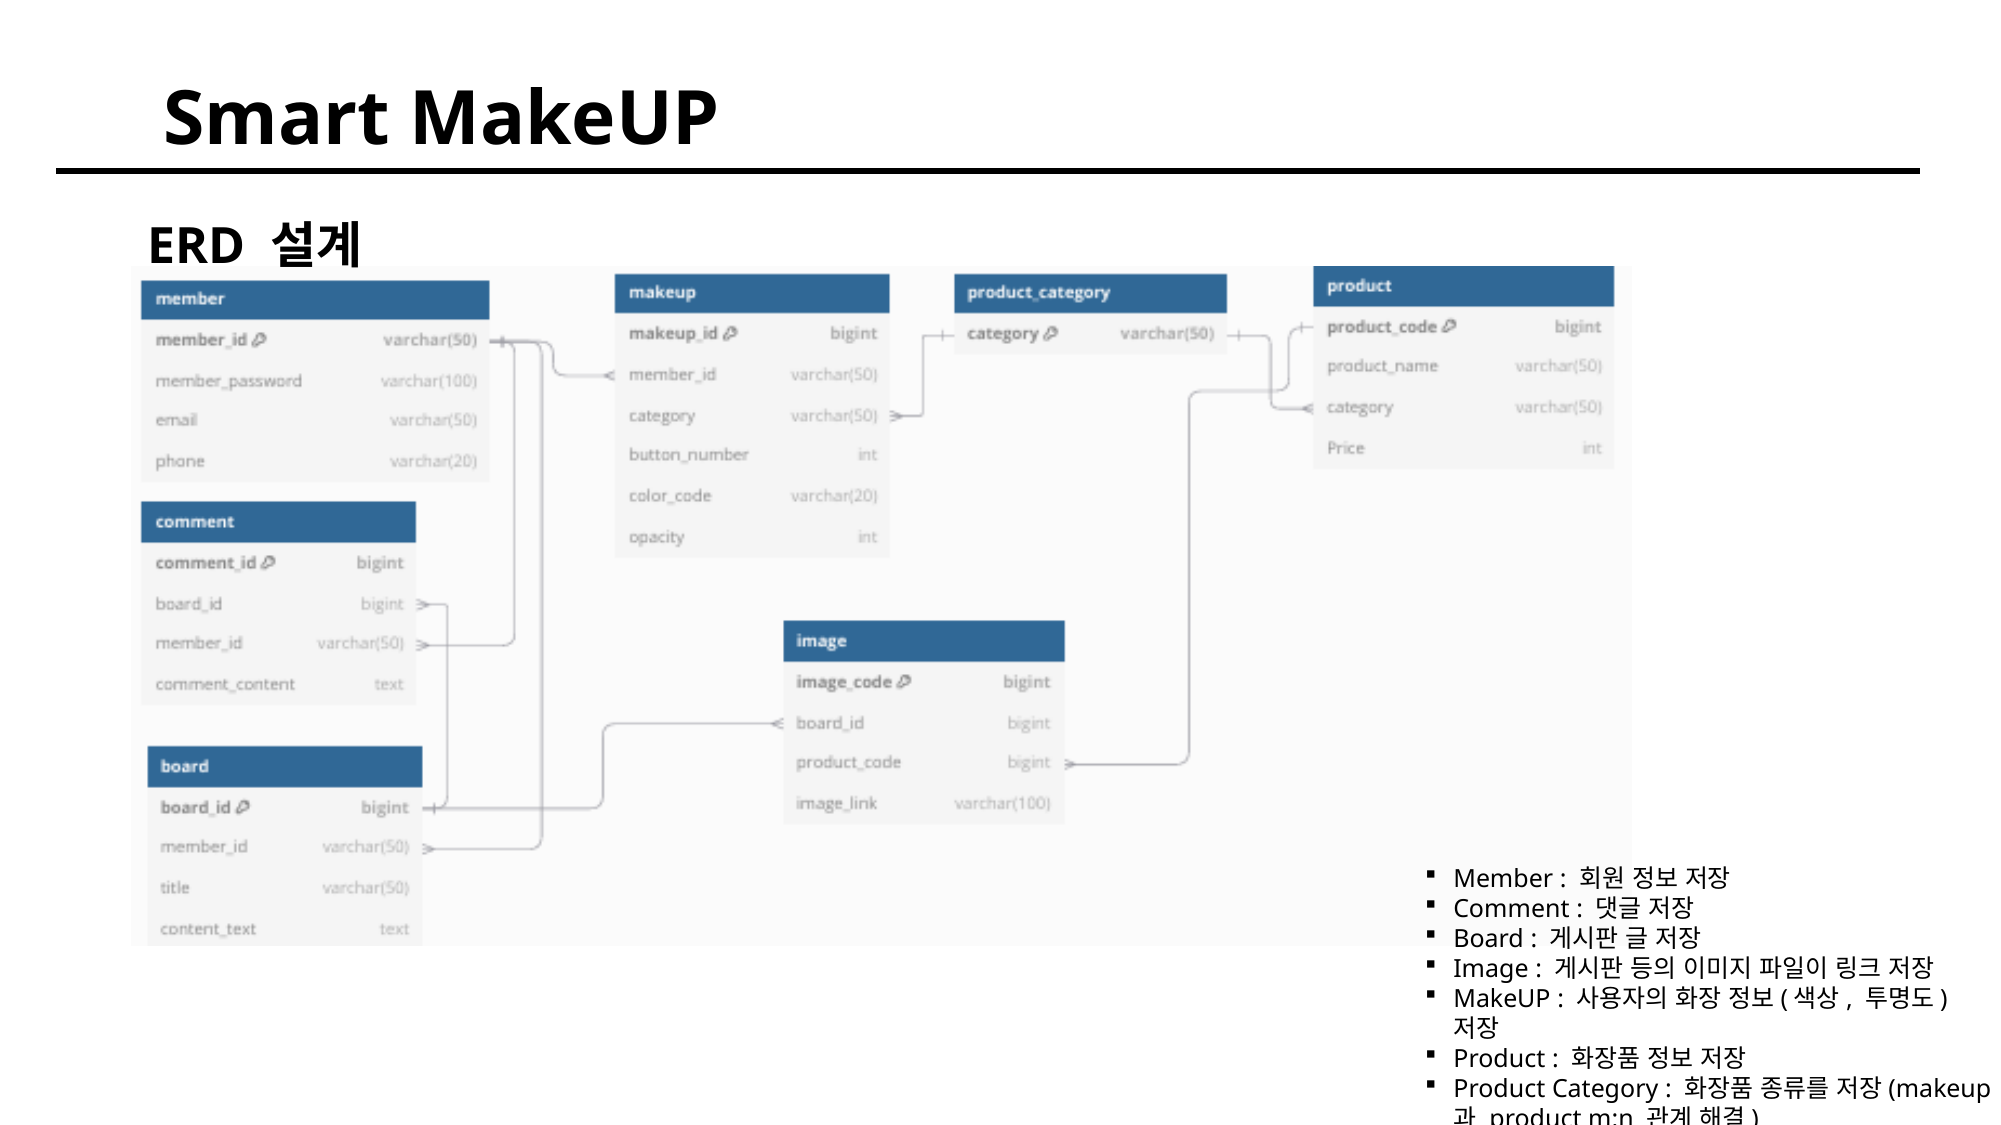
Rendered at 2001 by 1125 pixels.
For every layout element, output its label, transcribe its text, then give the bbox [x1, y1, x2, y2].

picture [131, 265, 1633, 946]
text_box Smart MakeUP [148, 62, 736, 168]
text_box Member : 회원 정보 저장 Comment : 댓글 저장 Board : 게시판 글 저장 Image : 게시판 등의 이미지 파일이 링크 저장 MakeUP : 사용자의 화장 정보(색상, 투명도) 저장 Product : 화장품 정보 저장 Product Category : 화장품 종류를 저장(makeup과 product m:n 관계 해결) [1410, 855, 2000, 1125]
text_box ERD 설계 [132, 206, 378, 265]
